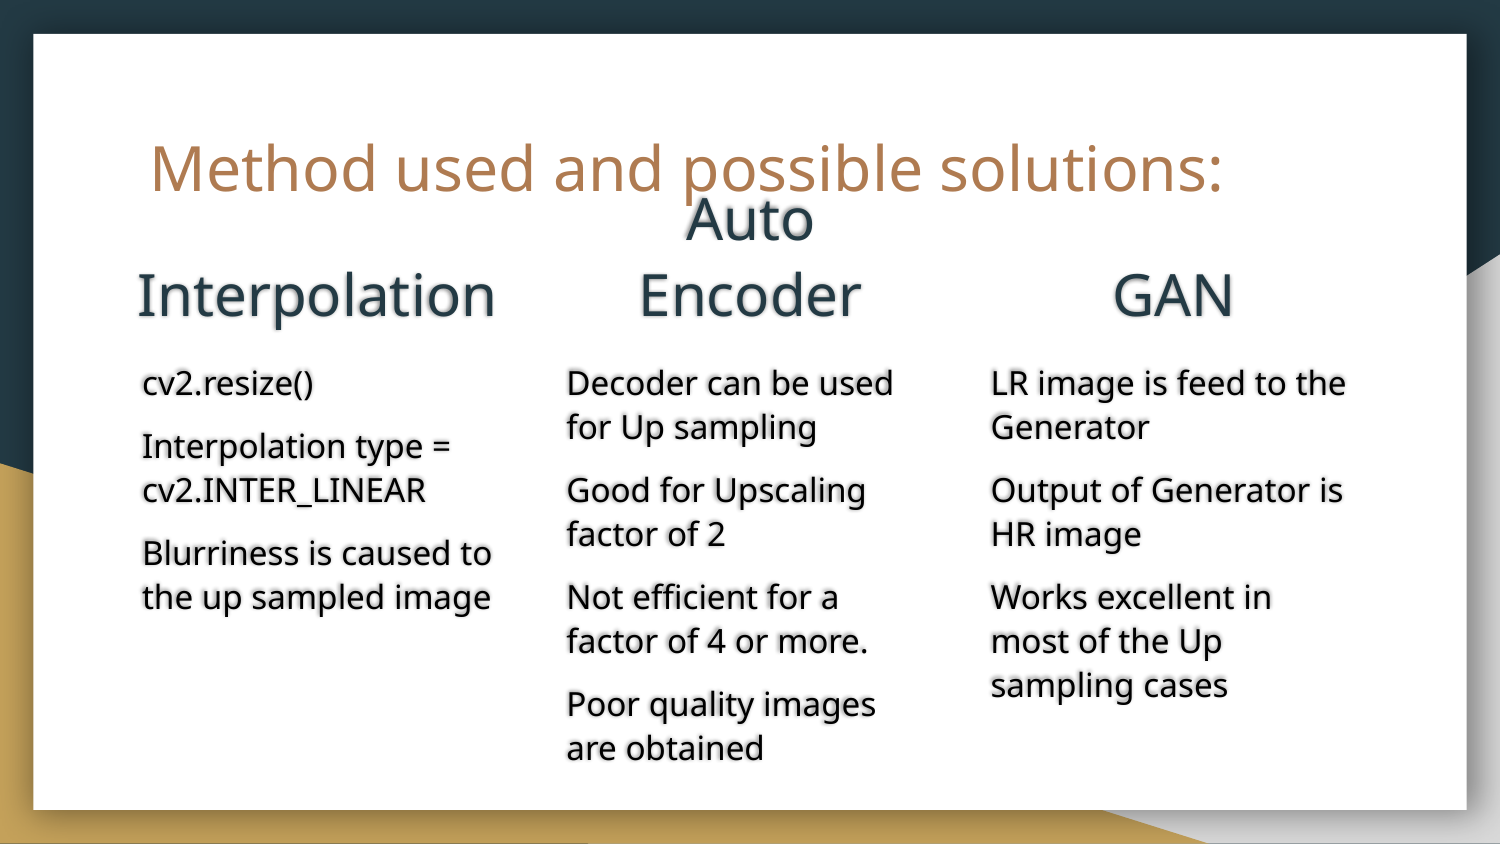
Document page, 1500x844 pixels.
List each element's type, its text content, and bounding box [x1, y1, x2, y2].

text_box Interpolation [118, 240, 517, 337]
text_box Auto Encoder [552, 240, 950, 337]
text_box GAN [975, 240, 1373, 337]
title Method used and possible solutions: [134, 113, 1366, 271]
text_box cv2.resize() Interpolation type = cv2.INTER_LINEAR Blurriness is caused to the up sampled image [127, 350, 525, 729]
text_box LR image is feed to the Generator Output of Generator is HR image Works excellent in most of the Up sampling cases [975, 350, 1373, 729]
text_box Decoder can be used for Up sampling Good for Upscaling factor of 2 Not efficient for a factor of 4 or more. Poor quality images are obtained [551, 350, 949, 767]
